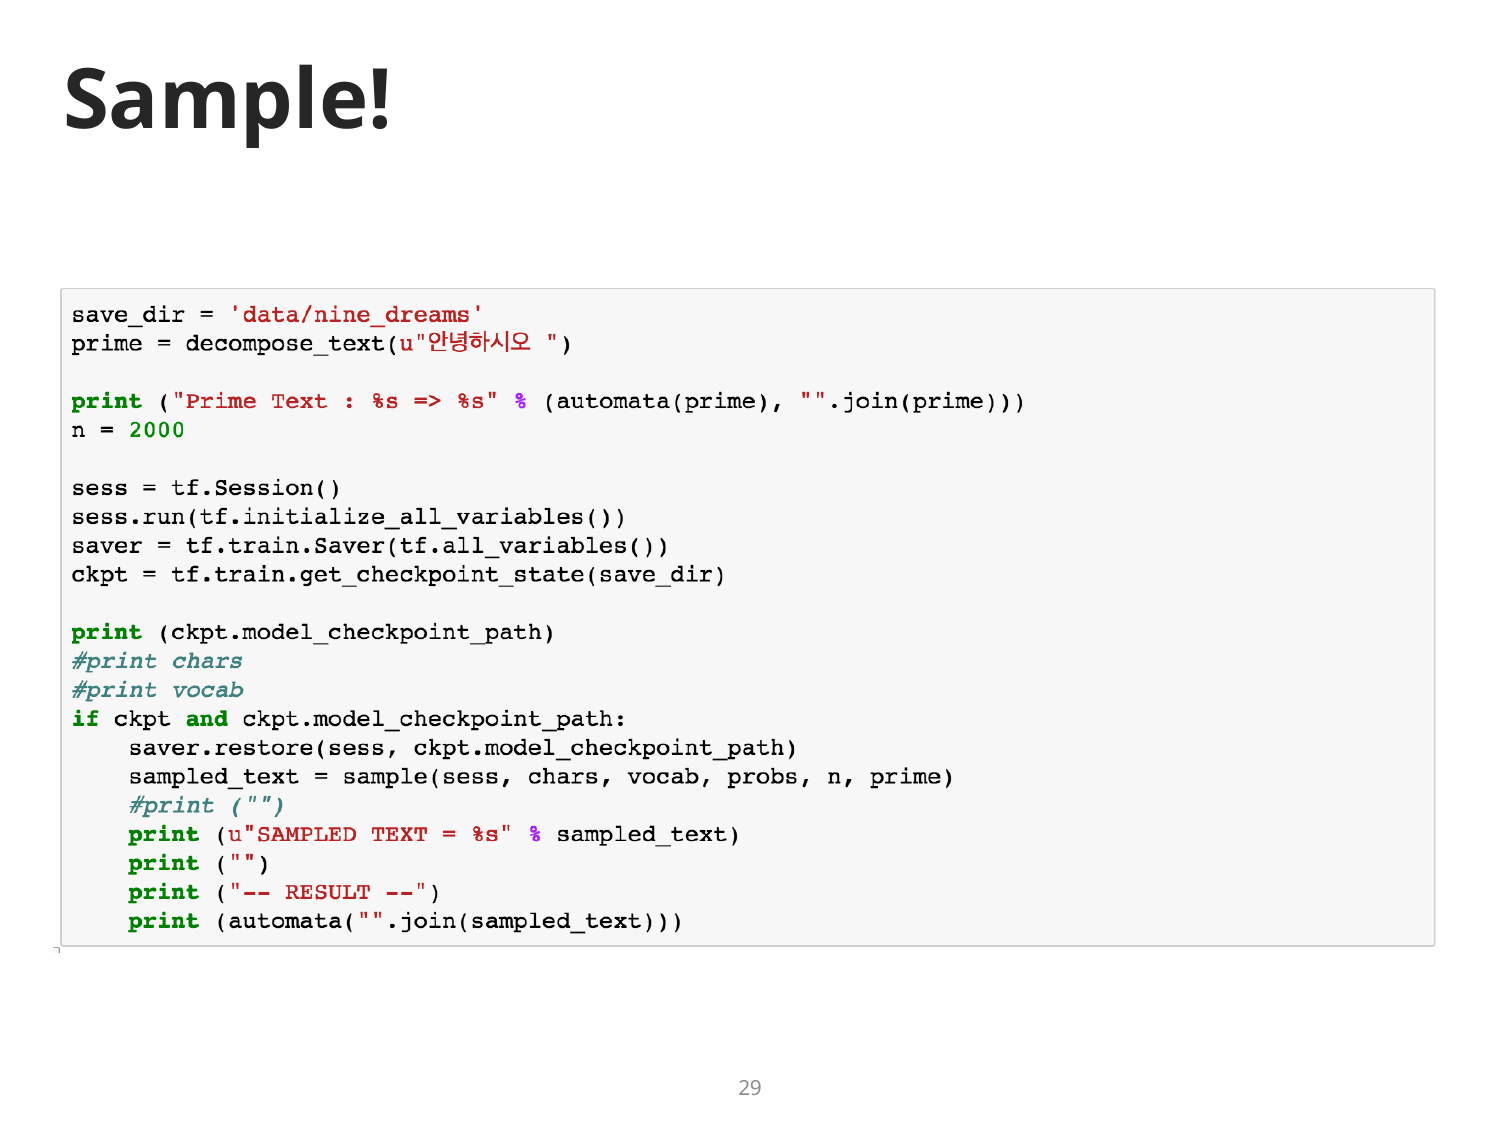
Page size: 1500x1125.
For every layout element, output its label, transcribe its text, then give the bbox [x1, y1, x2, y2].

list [52, 277, 1448, 954]
slide_number 29 [575, 1058, 925, 1119]
title Sample! [48, 41, 1456, 149]
